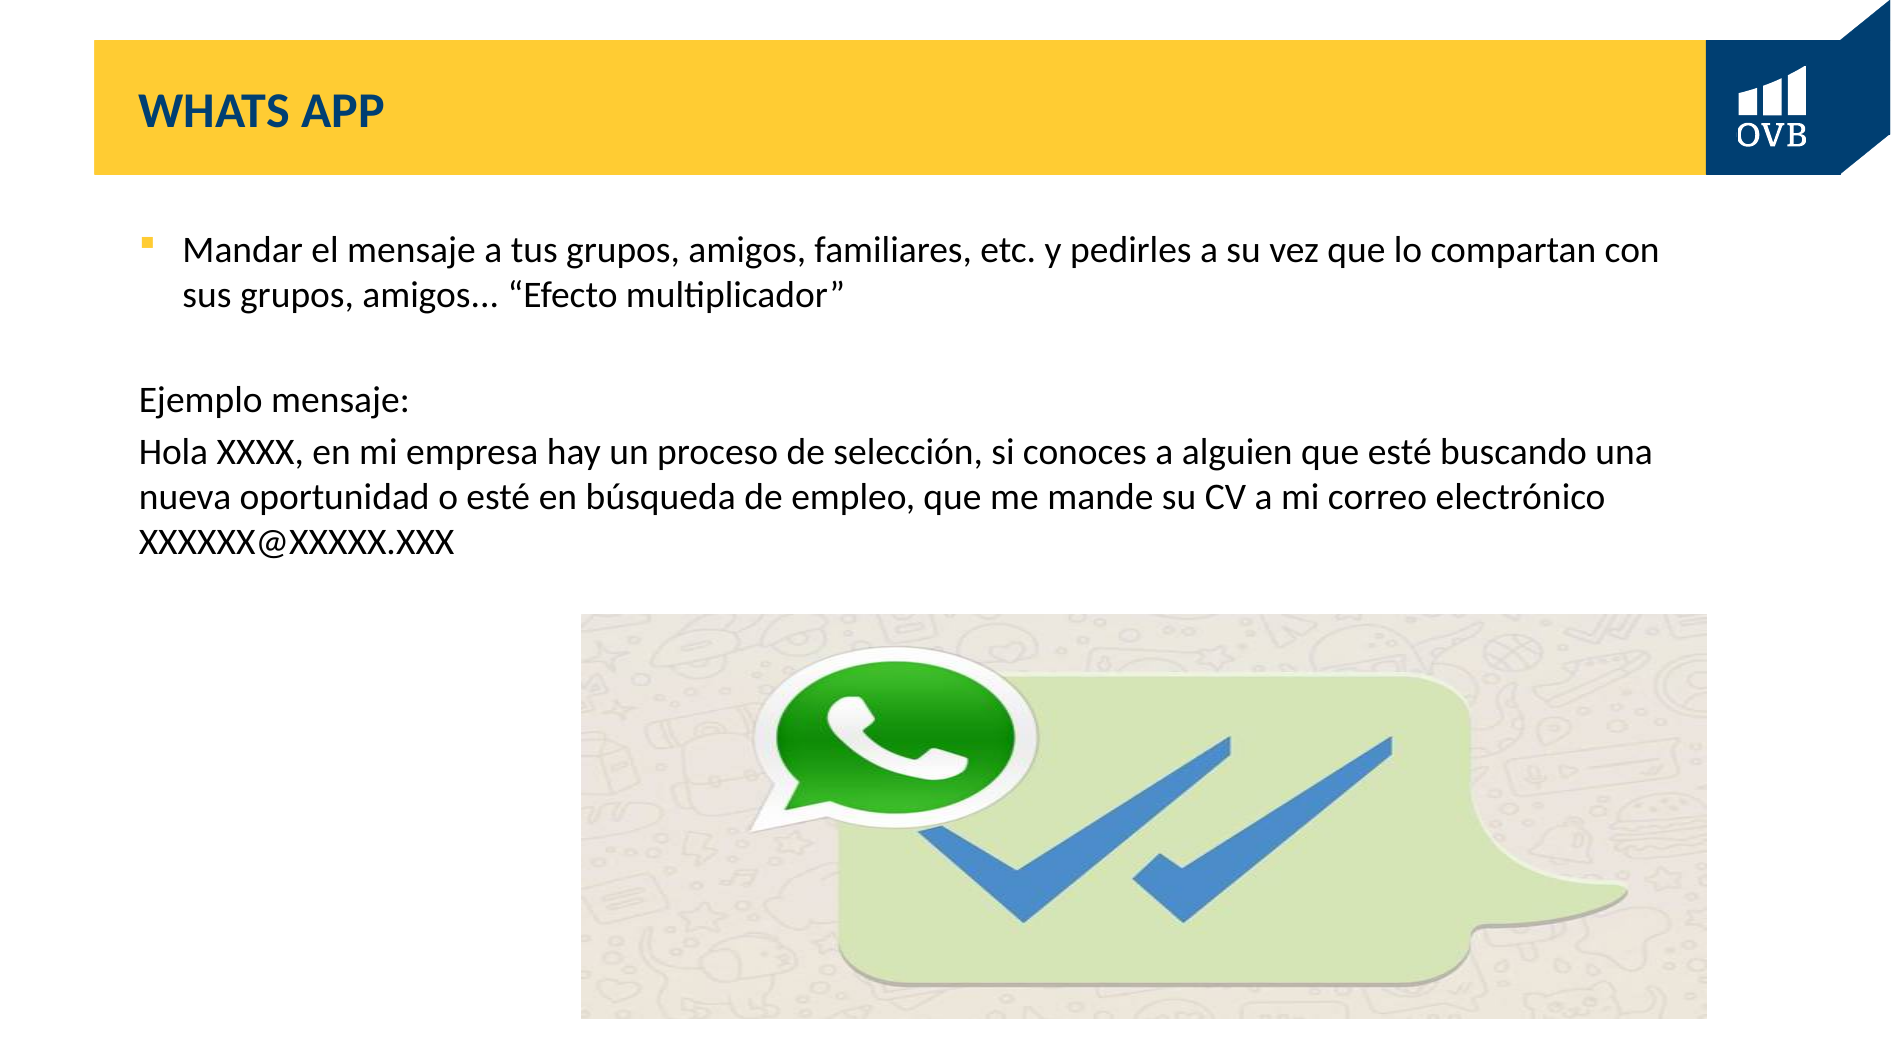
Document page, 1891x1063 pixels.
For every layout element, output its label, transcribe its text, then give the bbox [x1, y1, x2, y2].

list Mandar el mensaje a tus grupos, amigos, familiares, etc. y pedirles a su vez que lo compartan con sus grupos, amigos... “Efecto multiplicador” Ejemplo mensaje: Hola XXXX, en mi empresa hay un proceso de selección, si conoces a alguien que esté buscando una nueva oportunidad o esté en búsqueda de empleo, que me mande su CV a mi correo electrónico XXXXXX@XXXXX.XXX [94, 218, 1701, 978]
picture [580, 613, 1707, 1019]
title WHATS APP [94, 40, 1707, 175]
